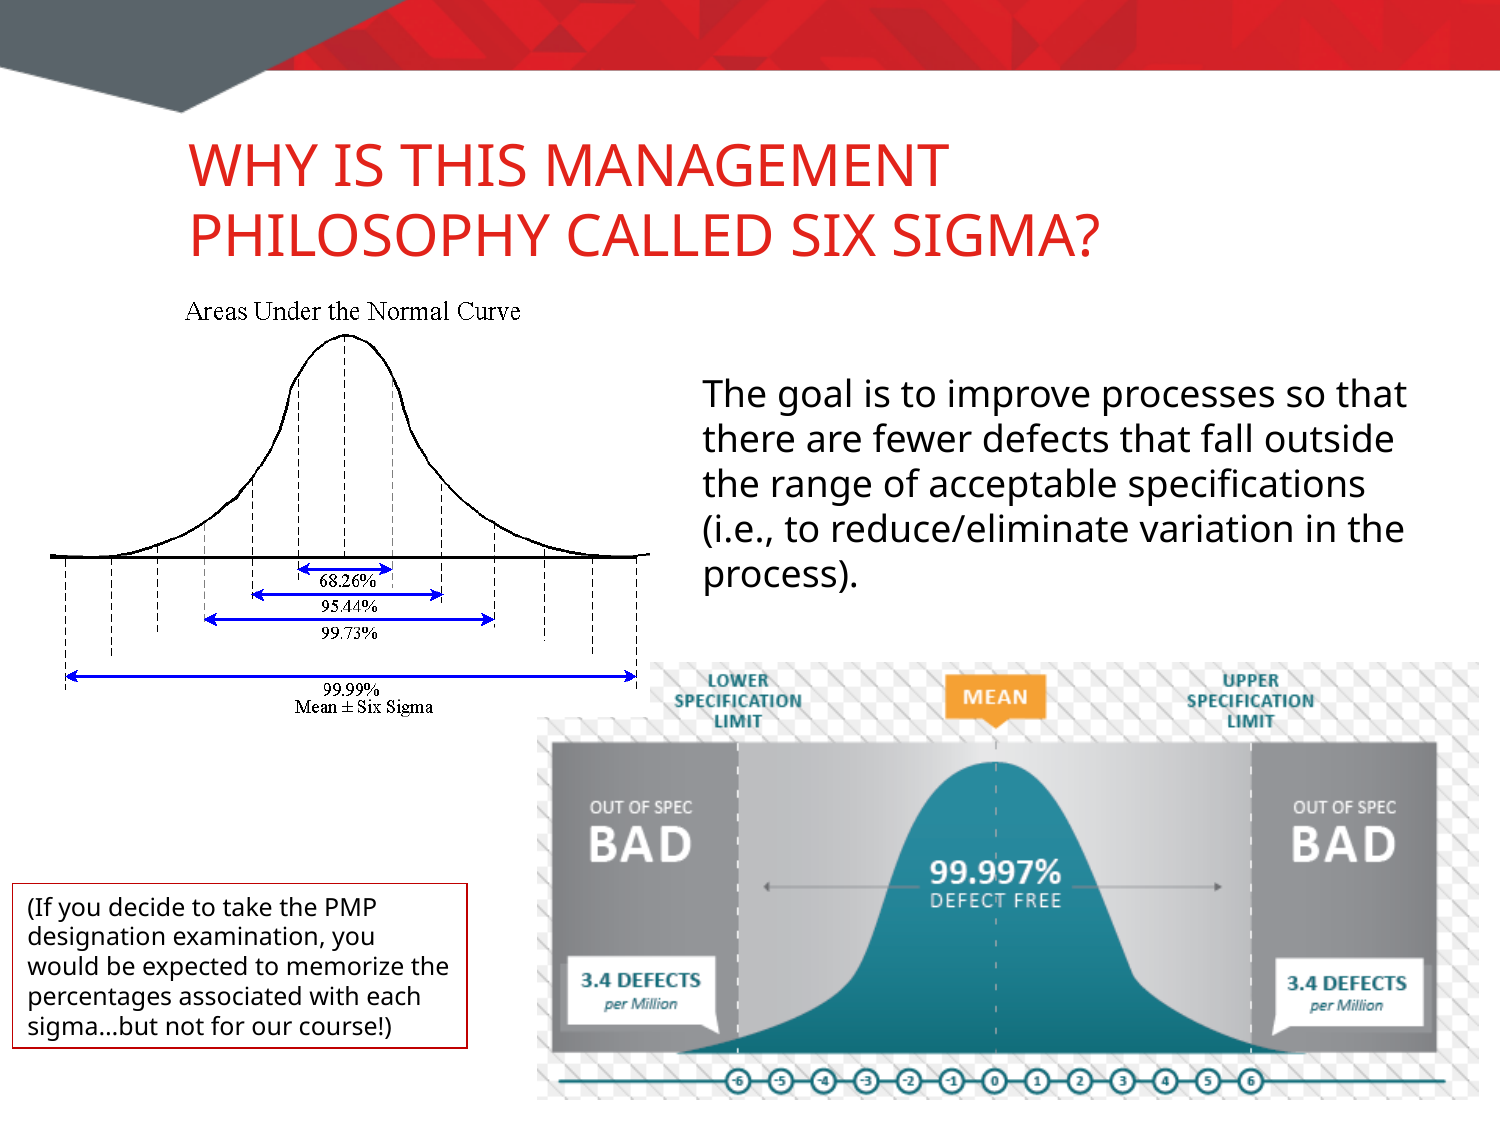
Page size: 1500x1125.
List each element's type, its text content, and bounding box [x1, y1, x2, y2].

text_box The goal is to improve processes so that there are fewer defects that fall outside the range of acceptable specifications (i.e., to reduce/eliminate variation in the process). [687, 362, 1438, 603]
title Why is This Management Philosophy Called Six Sigma? [187, 79, 1236, 268]
picture [0, 287, 1500, 1125]
text_box (If you decide to take the PMP designation examination, you would be expected to memorize the percentages associated with each sigma…but not for our course!) [12, 883, 468, 1048]
picture [0, 0, 1500, 114]
